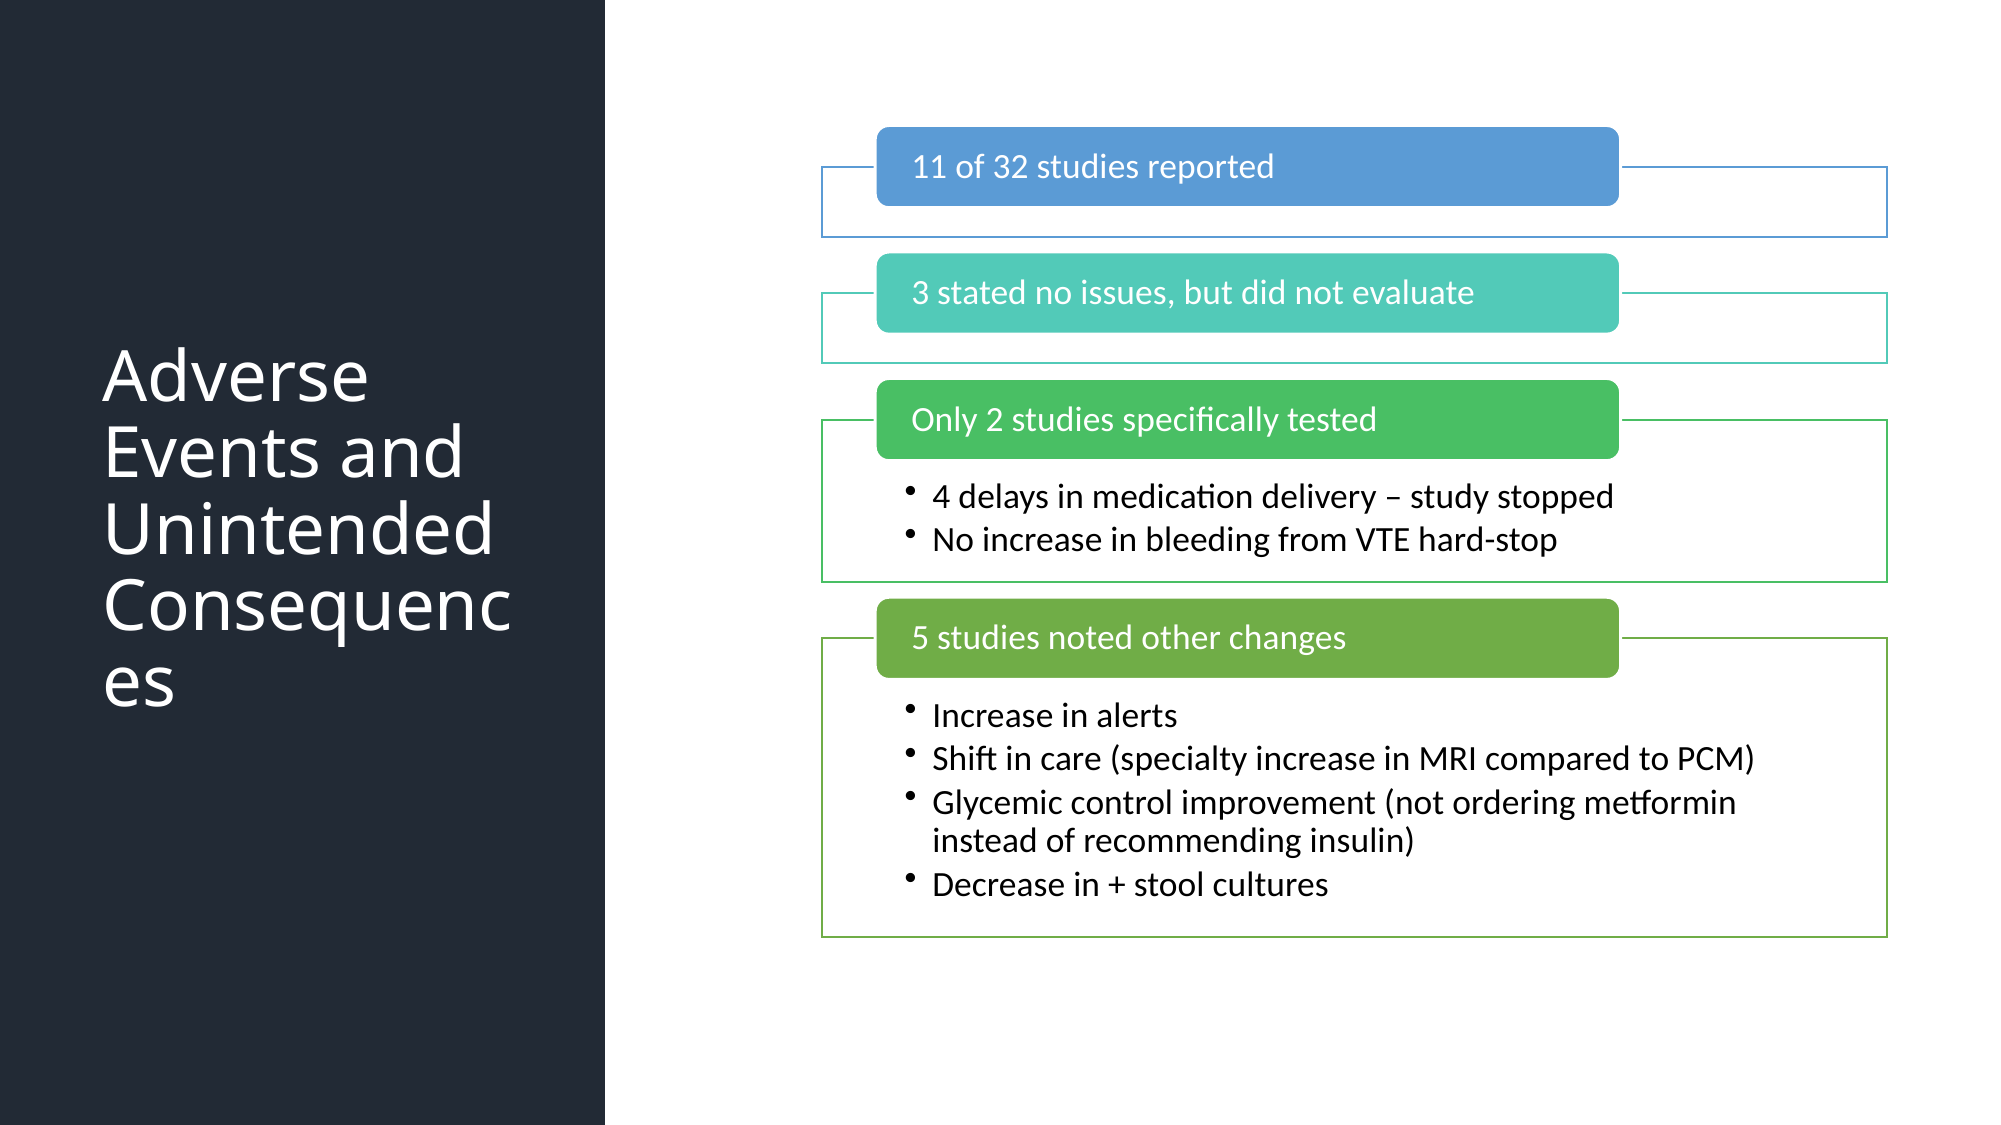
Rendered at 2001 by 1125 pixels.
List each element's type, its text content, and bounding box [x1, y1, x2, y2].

title Adverse Events and Unintended Consequences [87, 112, 544, 950]
text_box [0, 0, 606, 1125]
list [821, 112, 1887, 950]
